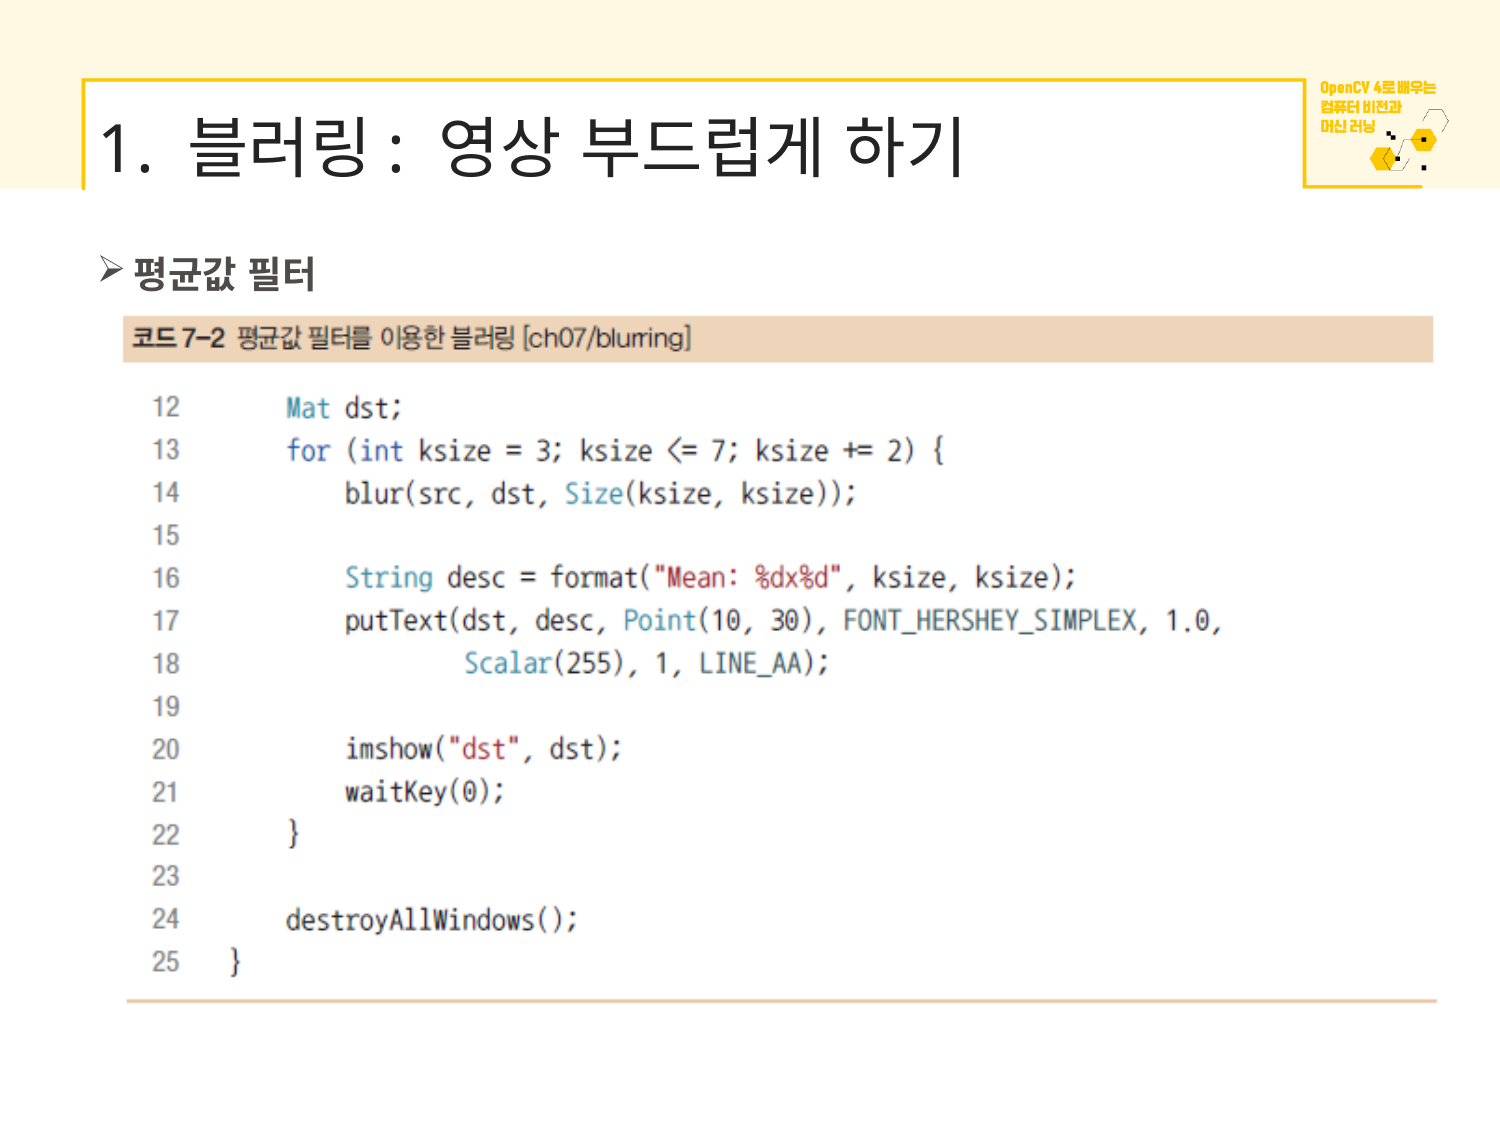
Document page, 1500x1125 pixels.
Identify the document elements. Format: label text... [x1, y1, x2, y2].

title 1. 블러링: 영상 부드럽게 하기 [82, 61, 1413, 193]
picture [0, 0, 1500, 1125]
list 평균값 필터 [81, 239, 1412, 1054]
